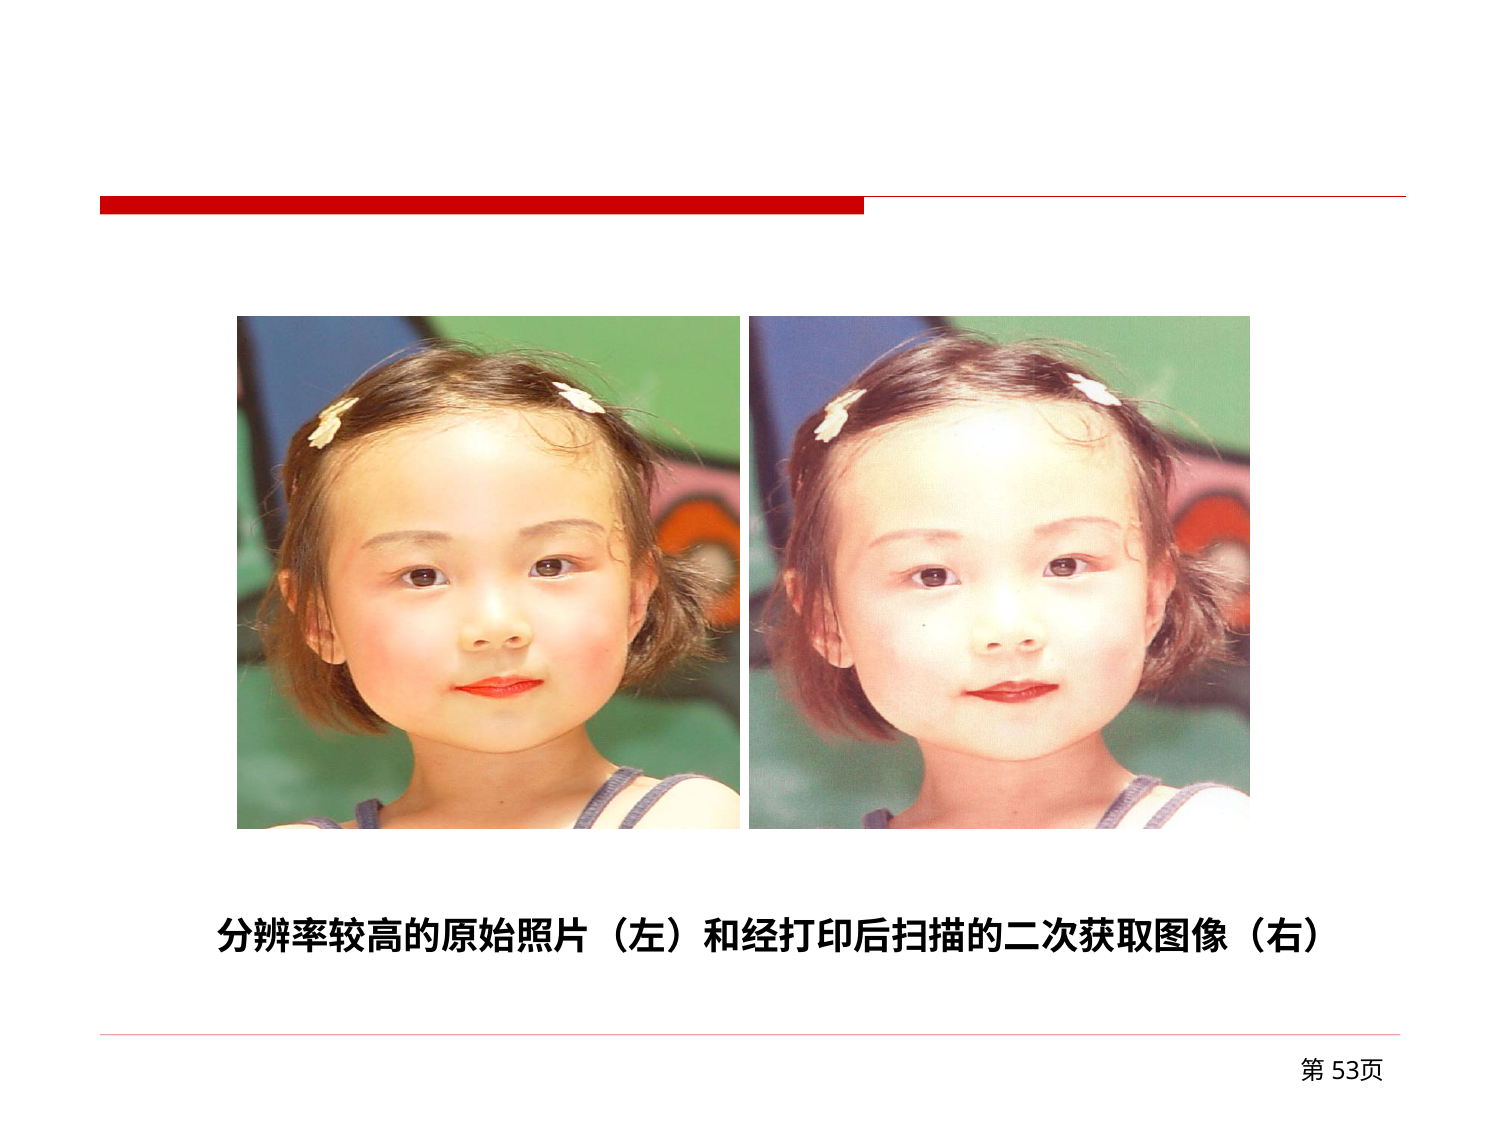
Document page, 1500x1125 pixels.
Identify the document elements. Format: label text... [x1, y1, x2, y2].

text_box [237, 316, 1251, 830]
text_box 分辨率较高的原始照片（左）和经打印后扫描的二次获取图像（右） [201, 904, 1366, 964]
slide_number [1074, 1046, 1401, 1103]
